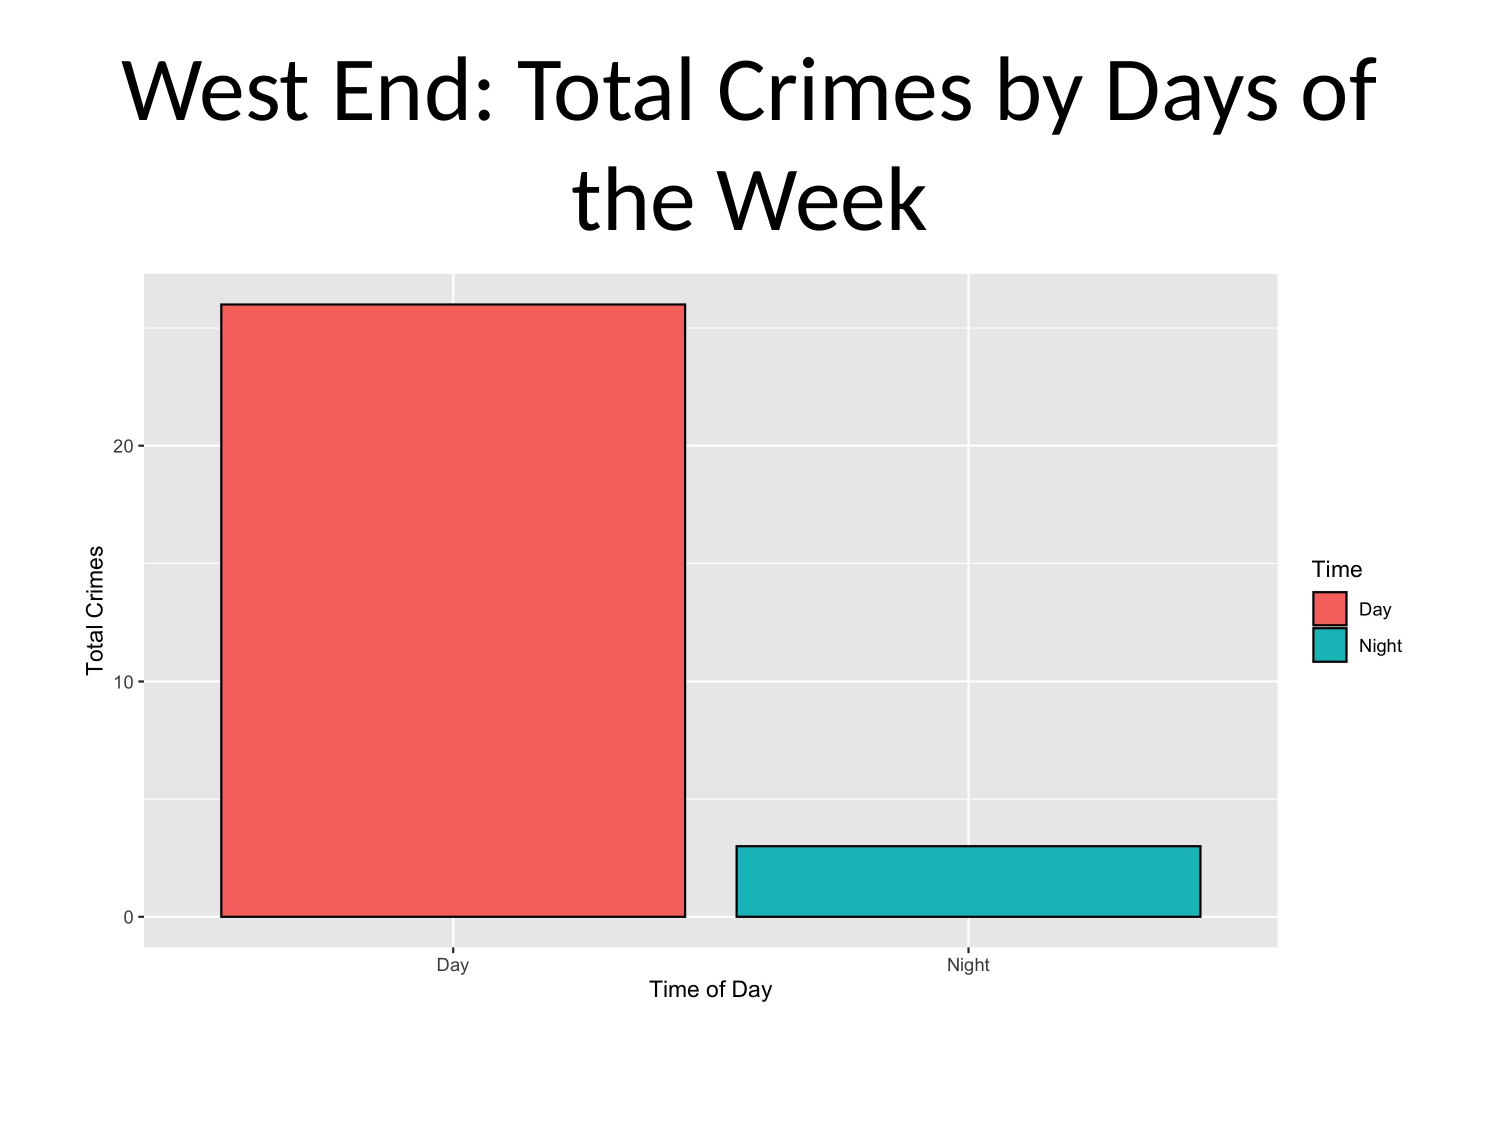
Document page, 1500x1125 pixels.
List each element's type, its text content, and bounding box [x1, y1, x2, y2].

title West End: Total Crimes by Days of the Week [75, 45, 1425, 233]
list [74, 262, 1426, 1013]
